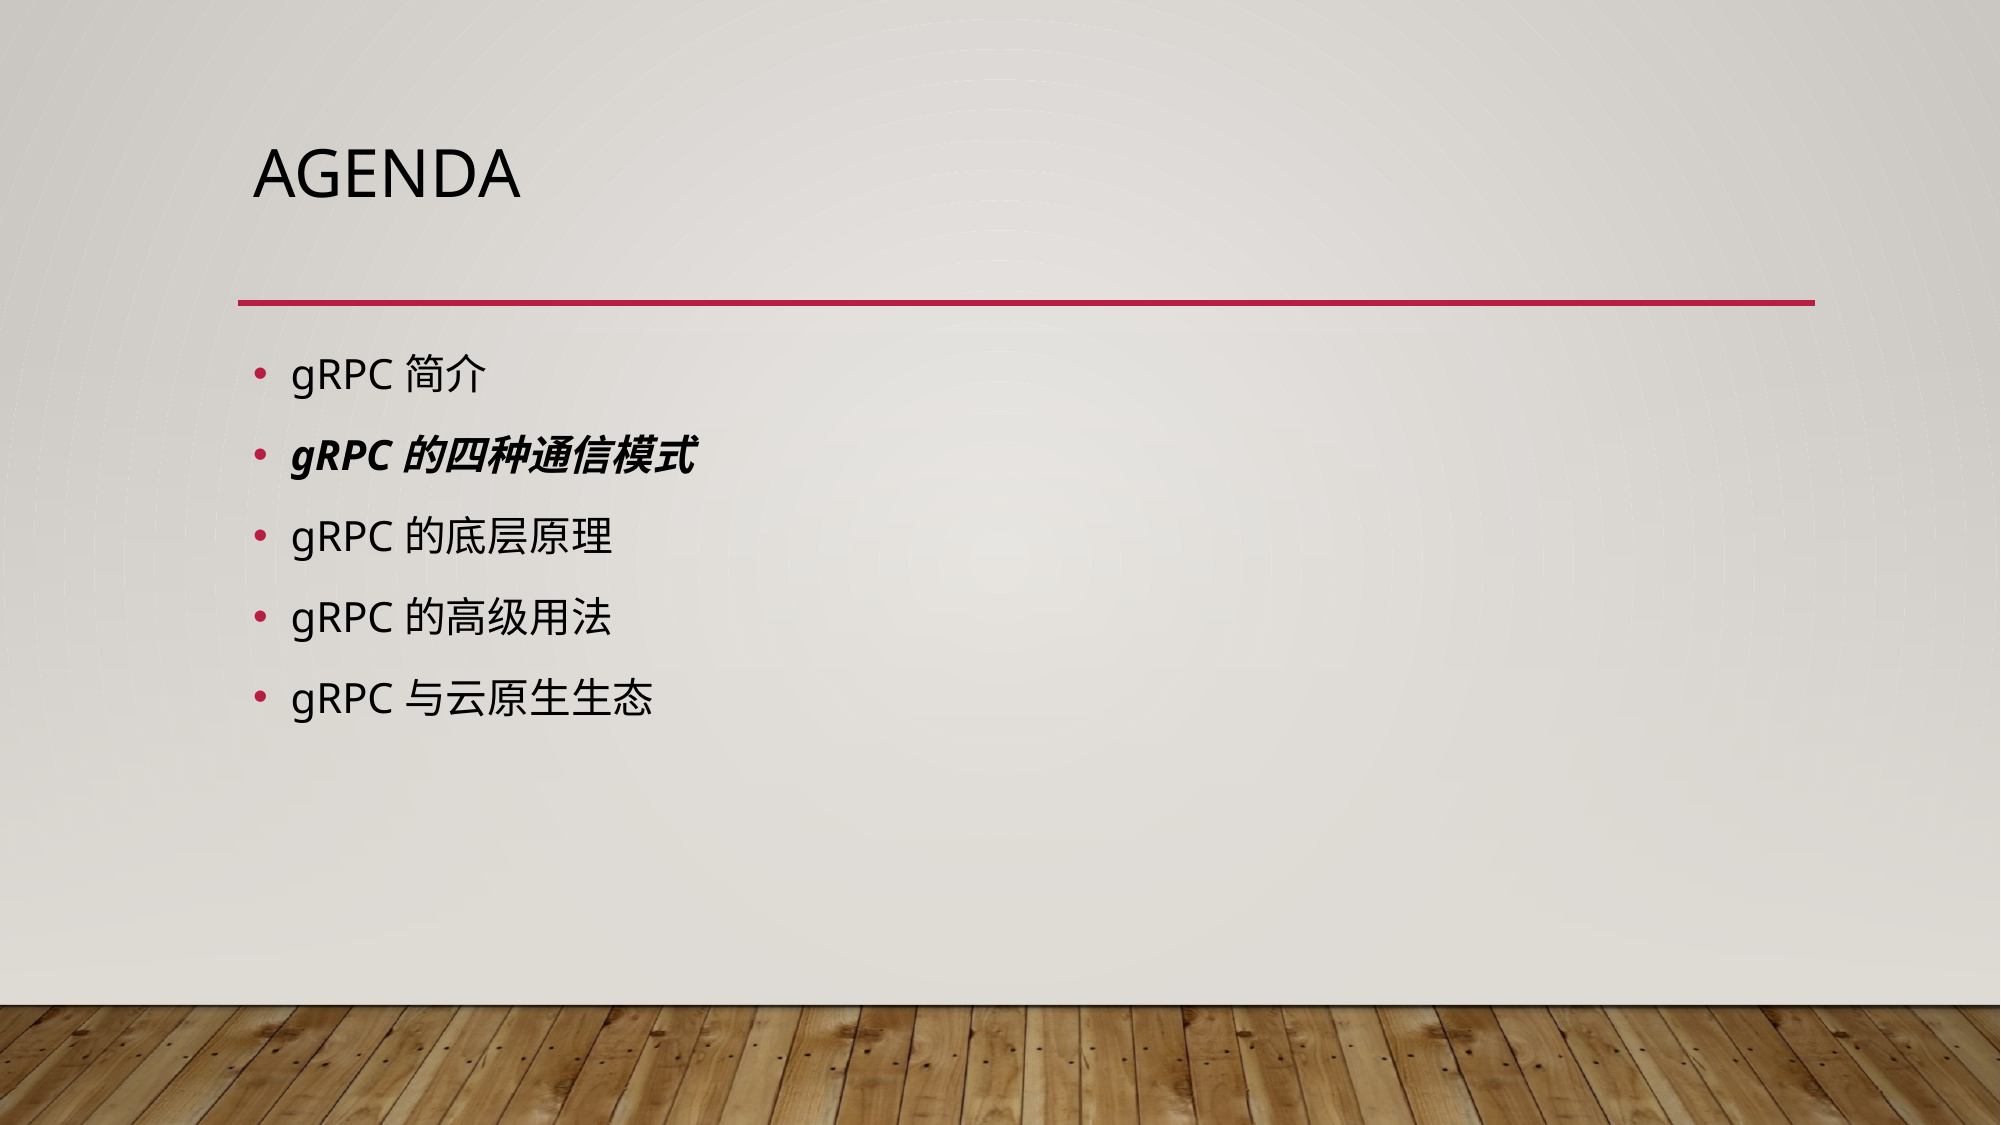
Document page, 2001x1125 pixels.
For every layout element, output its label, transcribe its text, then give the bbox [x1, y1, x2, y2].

list gRPC简介 gRPC的四种通信模式 gRPC的底层原理 gRPC的高级用法 gRPC与云原生生态 [238, 330, 1814, 783]
title Agenda [238, 131, 1814, 305]
picture [0, 1005, 2000, 1125]
